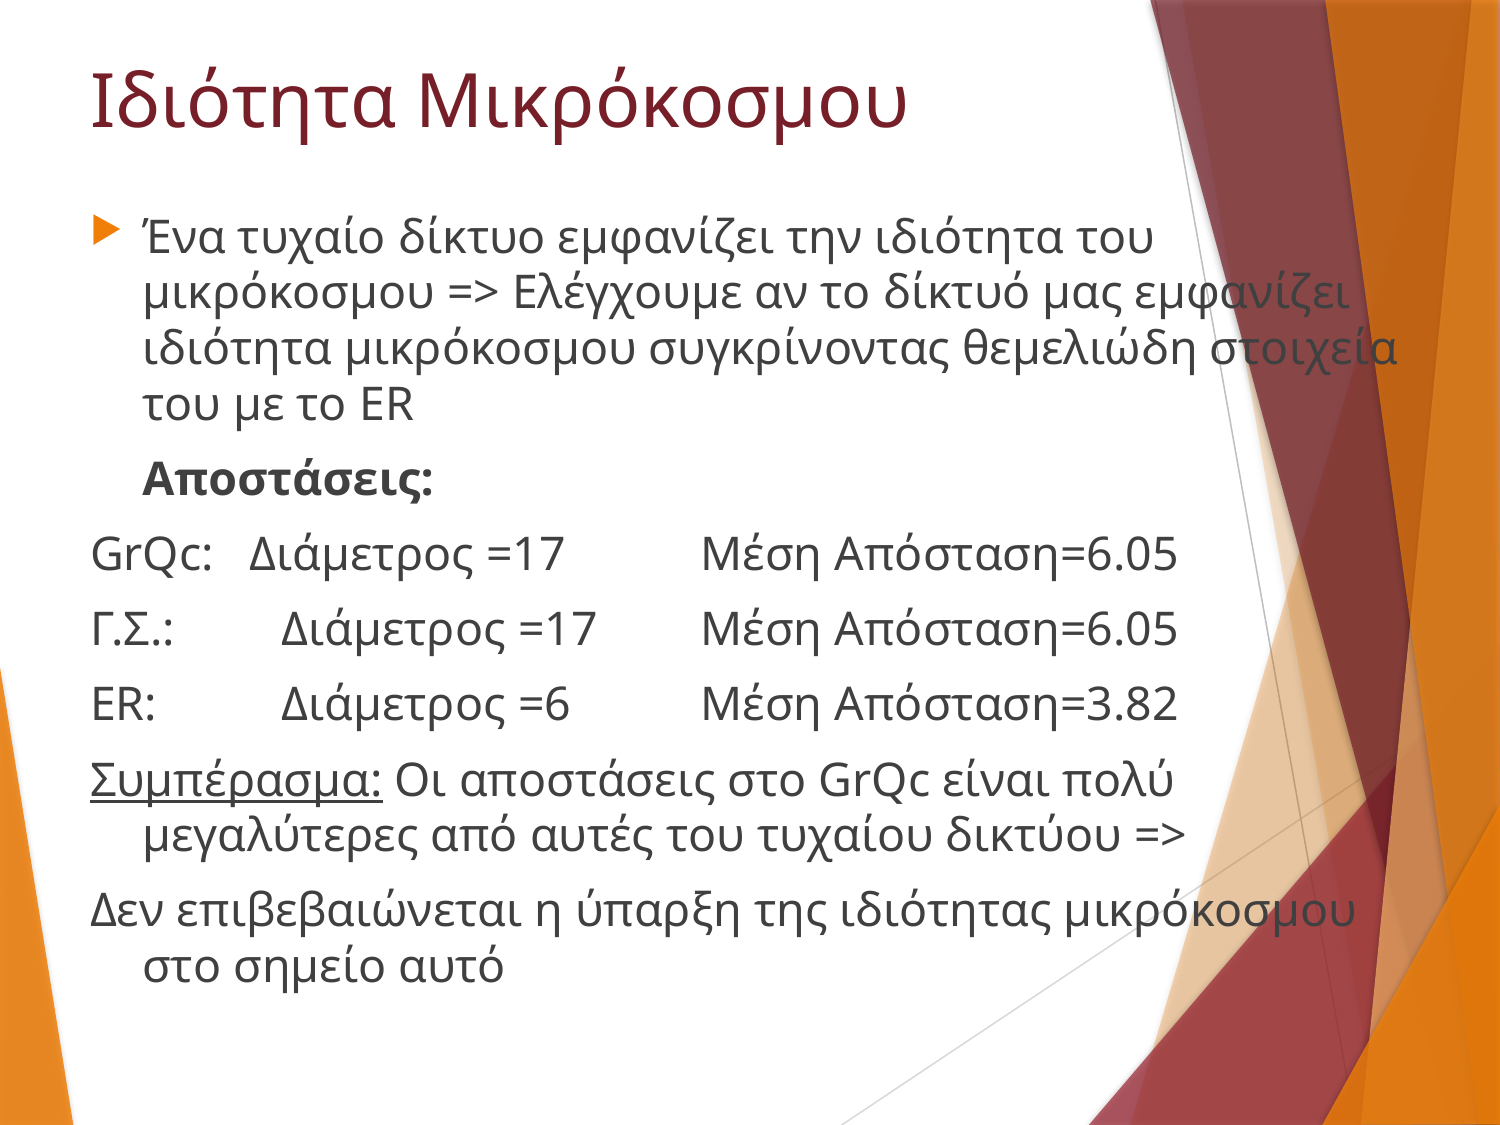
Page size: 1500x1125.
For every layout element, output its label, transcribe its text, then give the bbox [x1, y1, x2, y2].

list Ένα τυχαίο δίκτυο εμφανίζει την ιδιότητα του μικρόκοσμου => Ελέγχουμε αν το δίκτυό μας εμφανίζει ιδιότητα μικρόκοσμου συγκρίνοντας θεμελιώδη στοιχεία του με το ER Αποστάσεις: GrQc: Διάμετρος =17 Μέση Απόσταση=6.05 Γ.Σ.: Διάμετρος =17 Μέση Απόσταση=6.05 ER: Διάμετρος =6 Μέση Απόσταση=3.82 Συμπέρασμα: Οι αποστάσεις στο GrQc είναι πολύ μεγαλύτερες από αυτές του τυχαίου δικτύου => Δεν επιβεβαιώνεται η ύπαρξη της ιδιότητας μικρόκοσμου στο σημείο αυτό [75, 199, 1425, 1005]
title Ιδιότητα Μικρόκοσμου [75, 45, 1425, 176]
